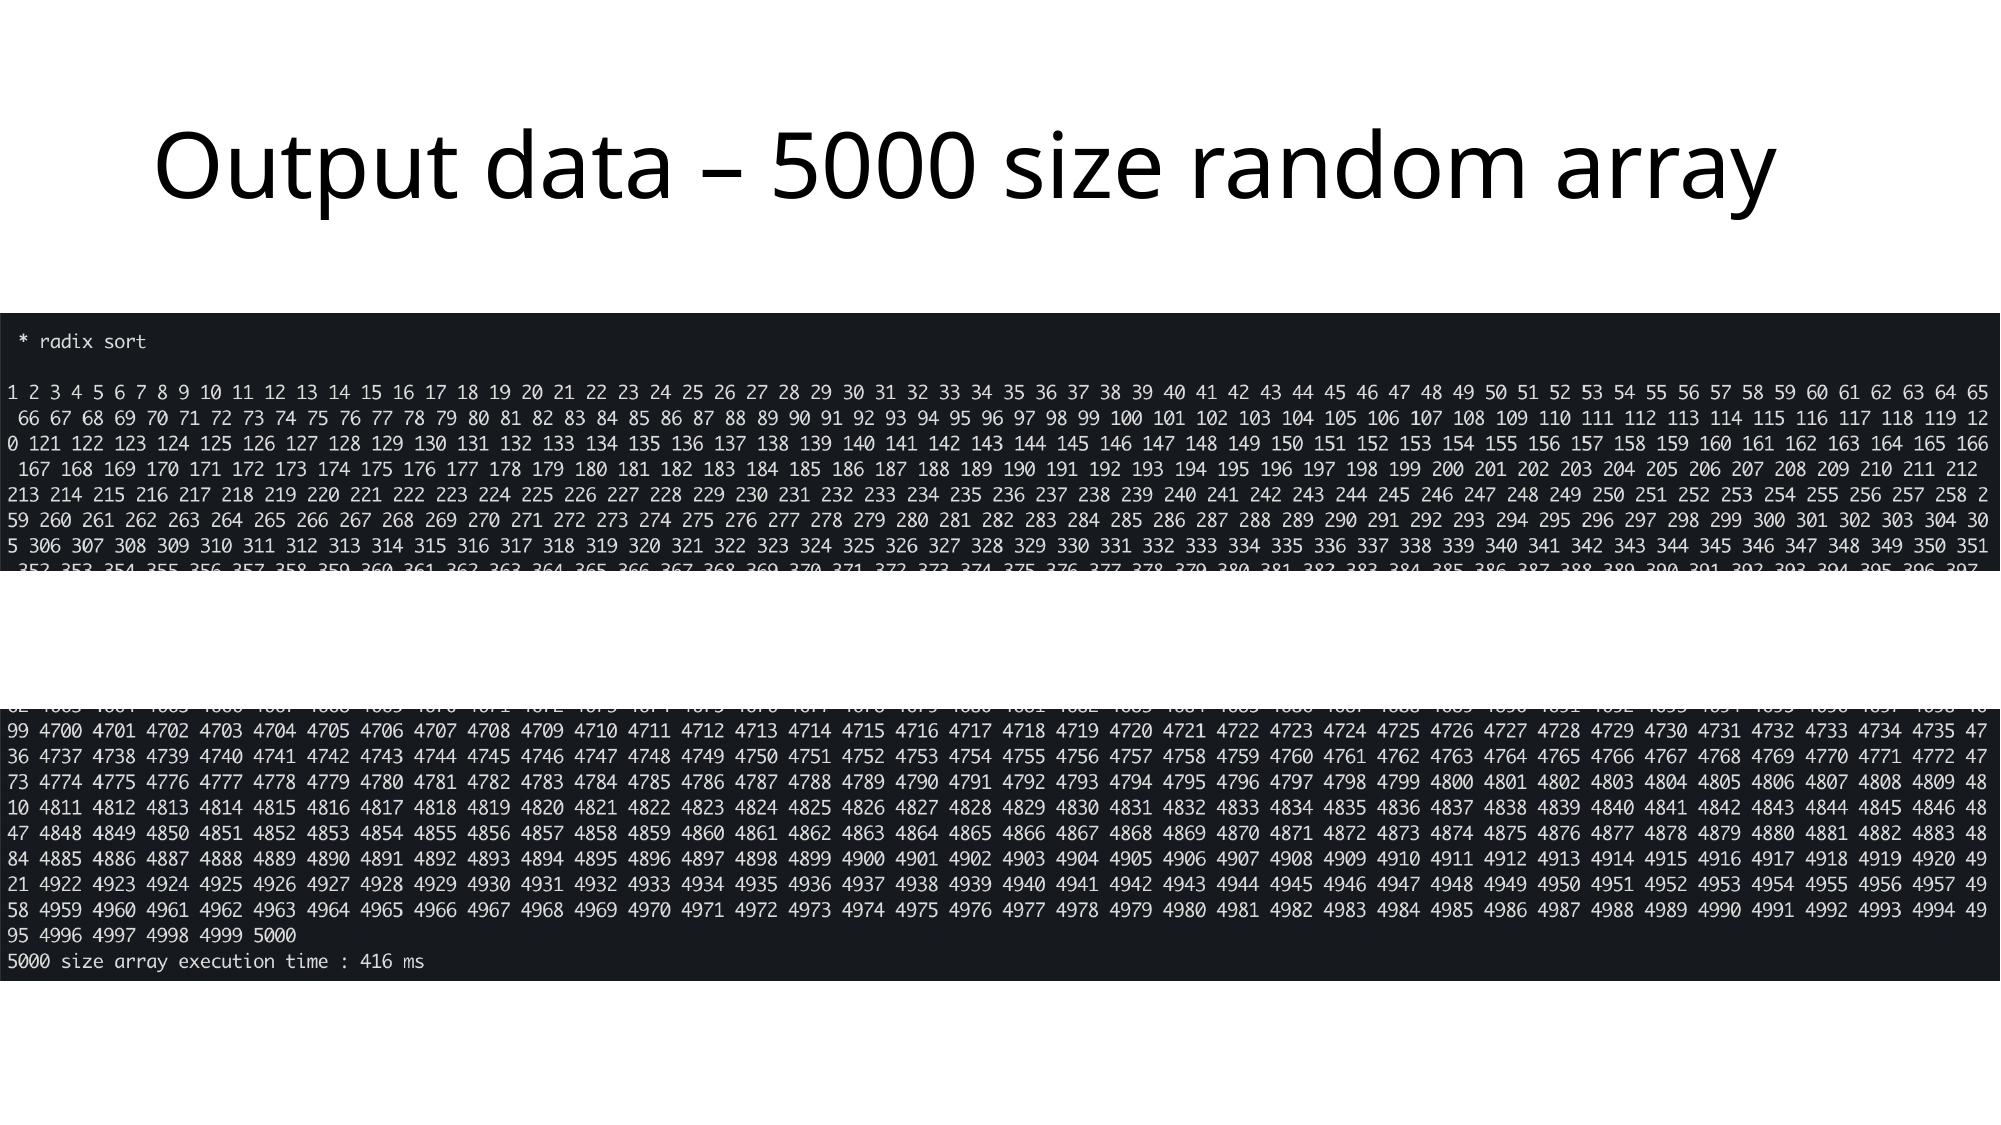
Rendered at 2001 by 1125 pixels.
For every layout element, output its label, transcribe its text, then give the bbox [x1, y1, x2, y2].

picture [0, 313, 2000, 571]
title Output data – 5000 size random array [137, 59, 1863, 278]
picture [0, 709, 2000, 981]
